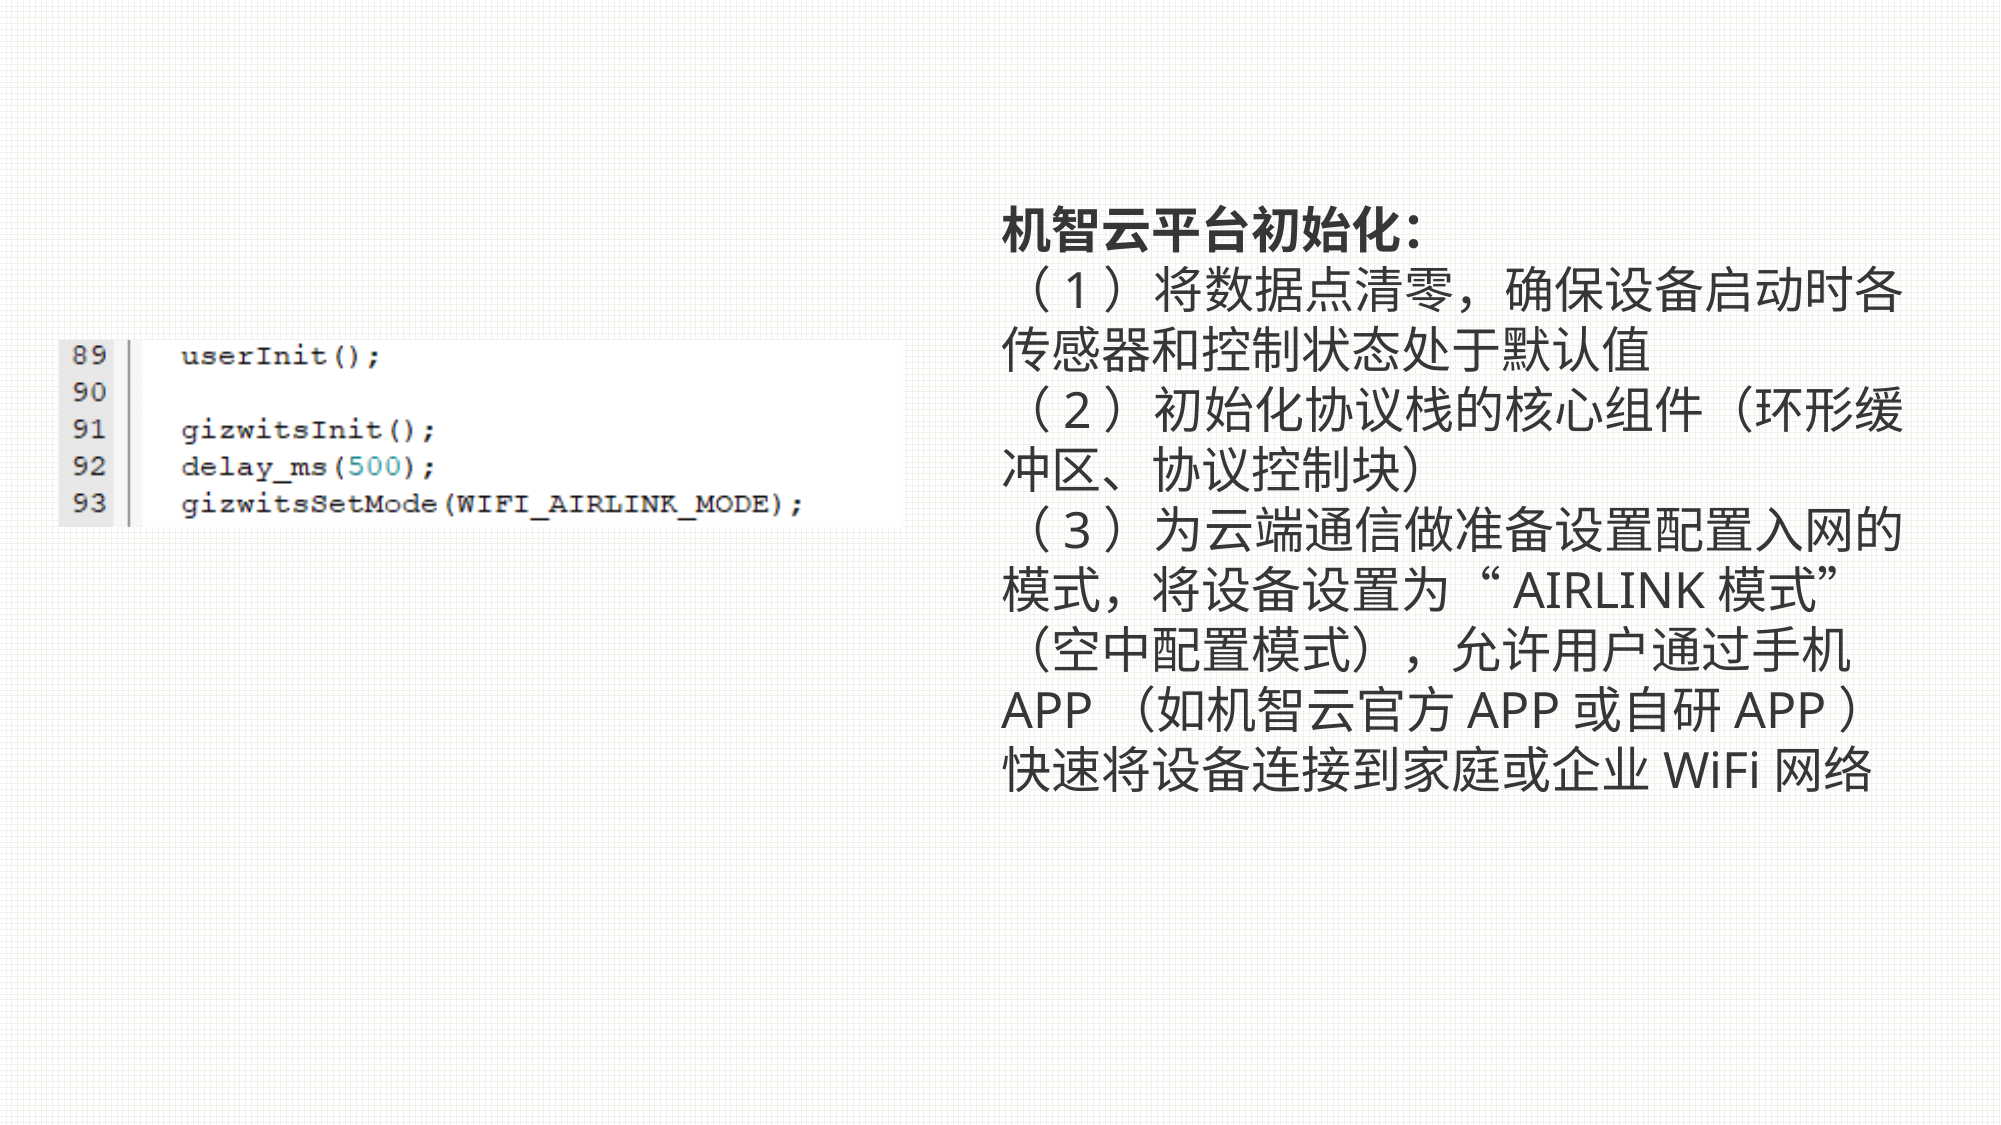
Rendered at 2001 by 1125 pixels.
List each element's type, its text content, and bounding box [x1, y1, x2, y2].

text_box 机智云平台初始化： （1）将数据点清零，确保设备启动时各传感器和控制状态处于默认值 （2）初始化协议栈的核心组件（环形缓冲区、协议控制块） （3）为云端通信做准备设置配置入网的模式，将设备设置为“AIRLINK模式”（空中配置模式），允许用户通过手机APP（如机智云官方APP或自研APP）快速将设备连接到家庭或企业WiFi网络 [986, 191, 1940, 806]
picture [59, 340, 903, 527]
